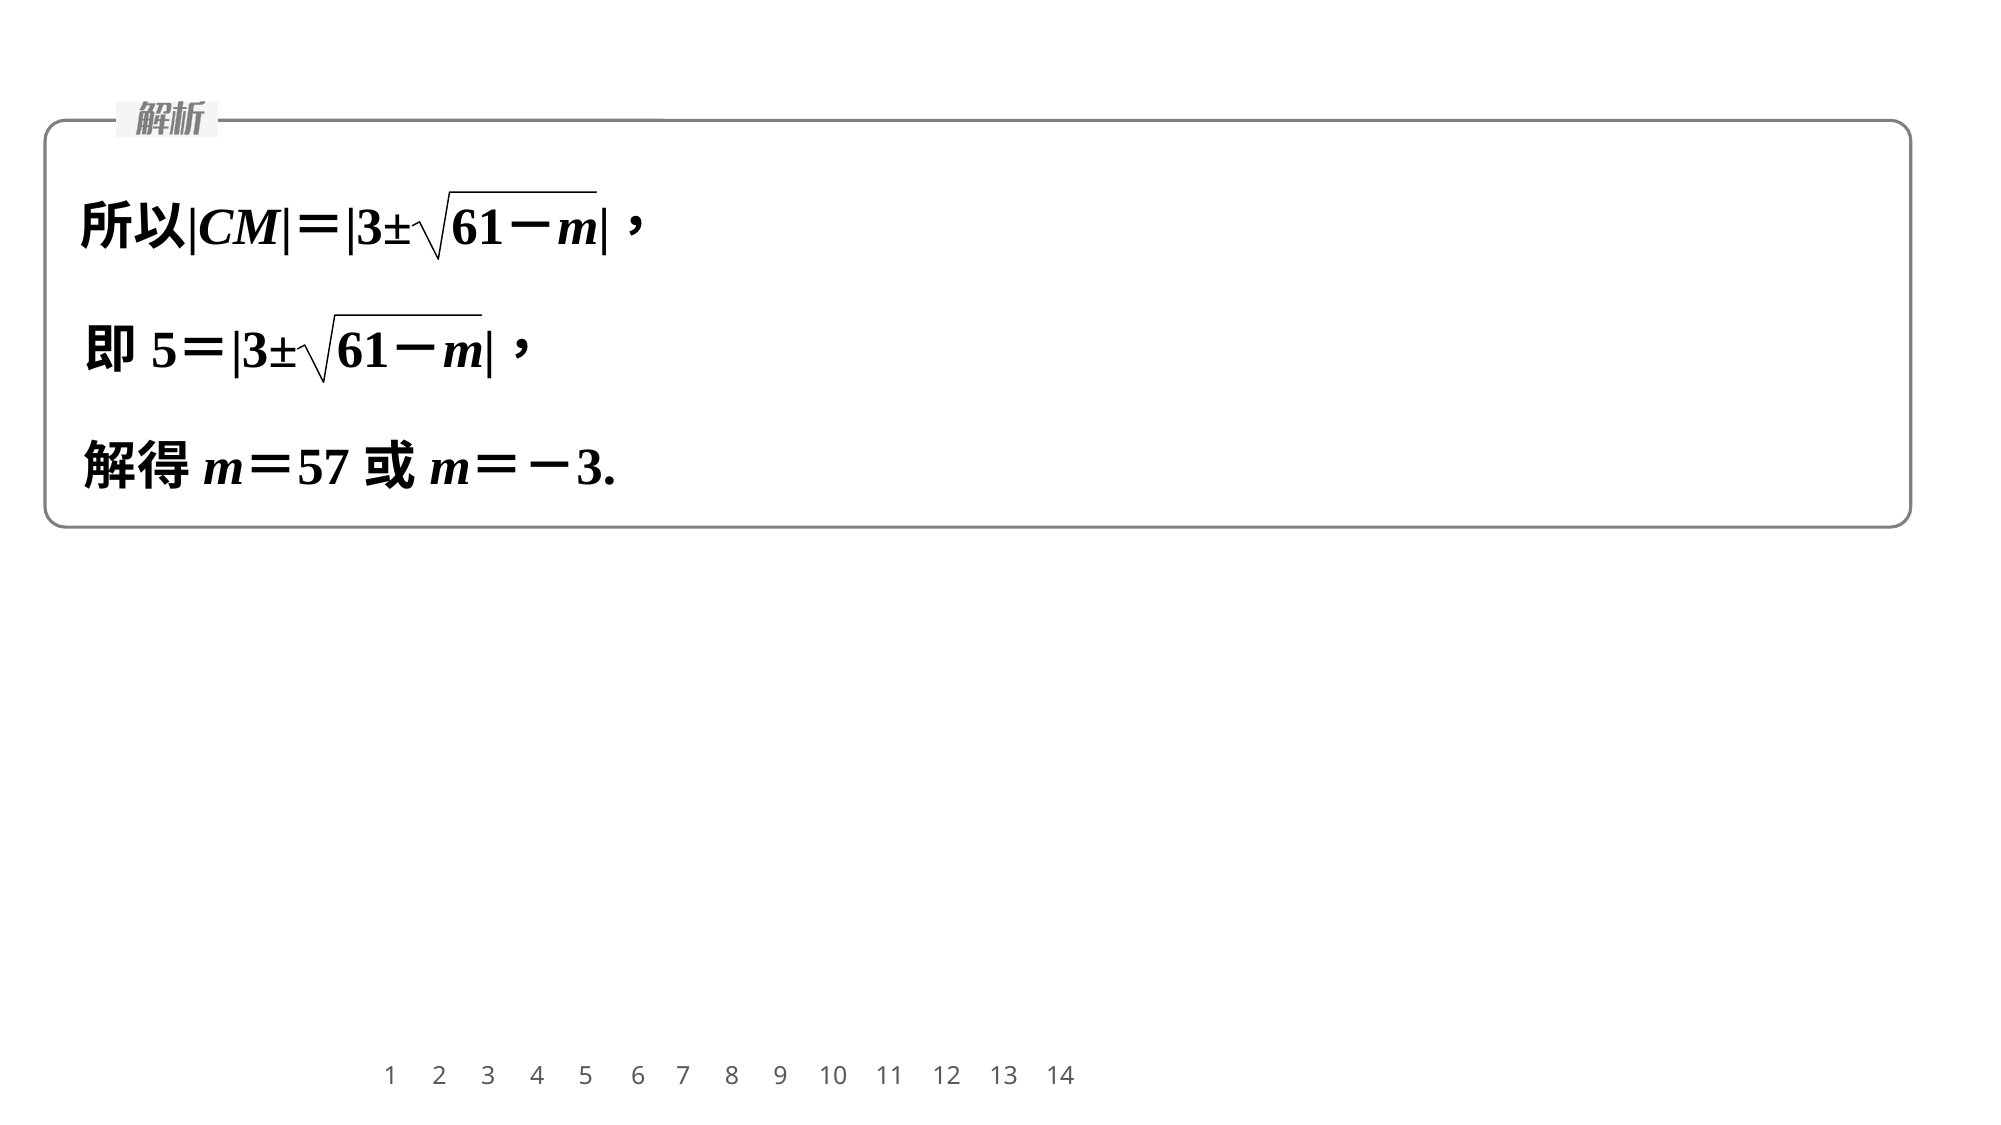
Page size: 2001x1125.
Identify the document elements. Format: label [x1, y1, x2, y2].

text_box [80, 176, 1919, 271]
text_box [83, 418, 1922, 513]
text_box [45, 101, 1911, 528]
text_box [84, 299, 1923, 394]
